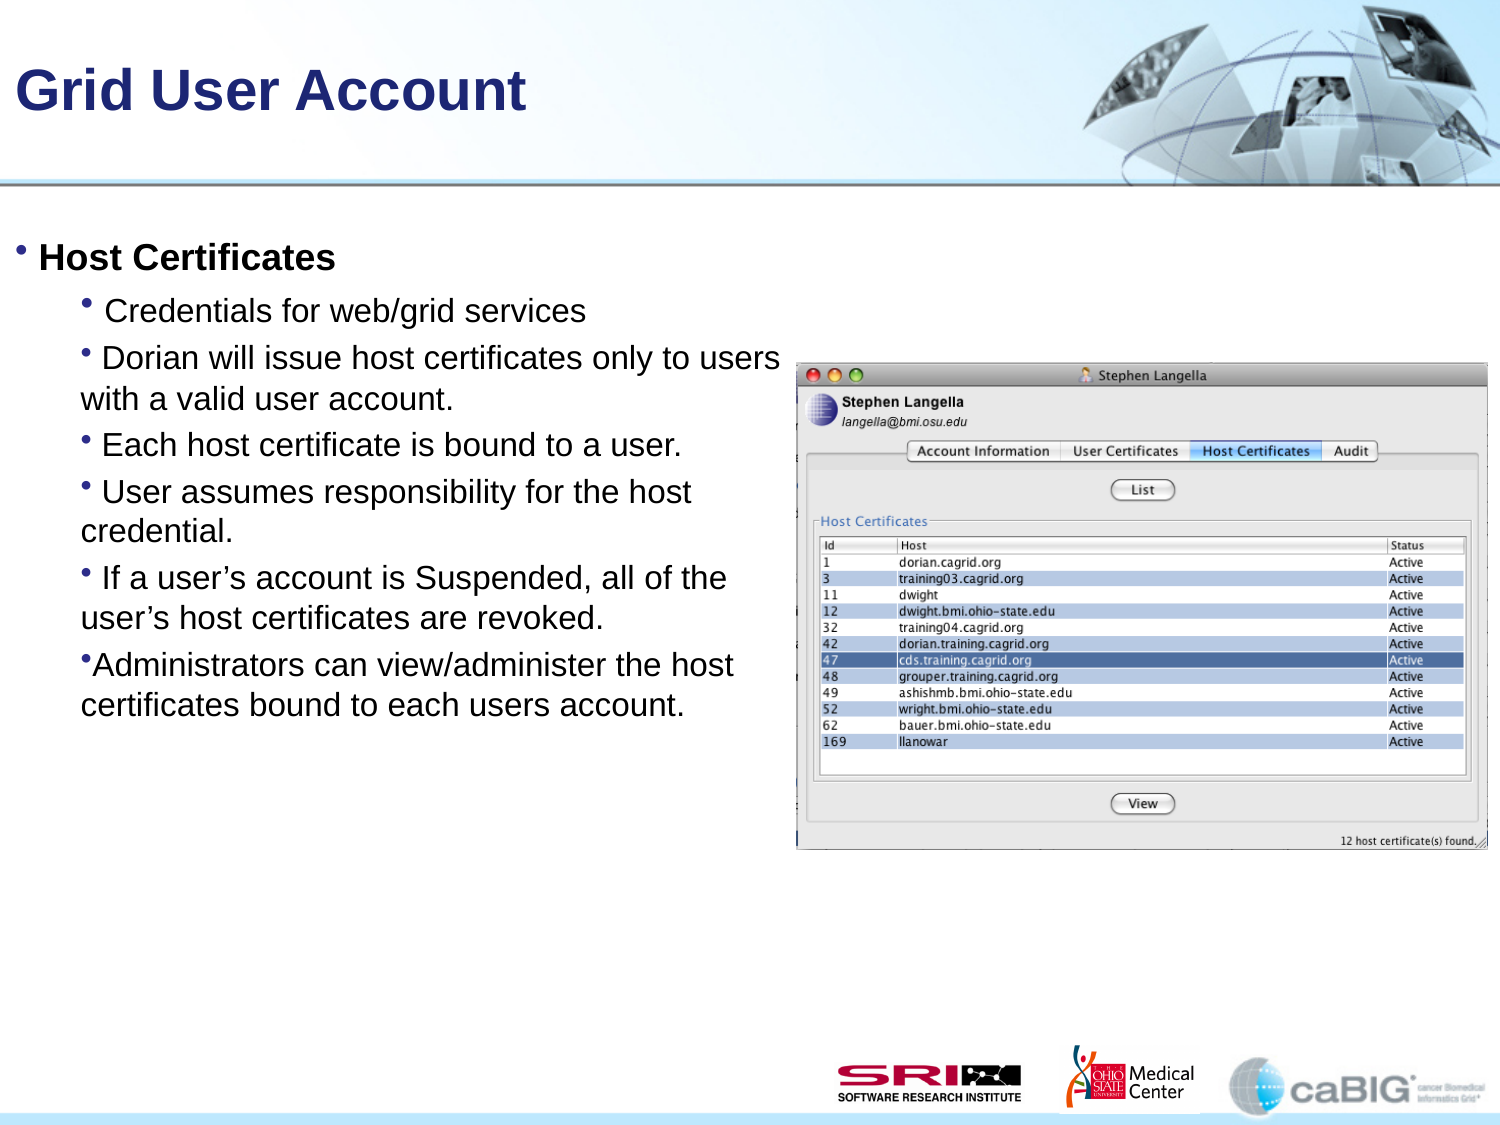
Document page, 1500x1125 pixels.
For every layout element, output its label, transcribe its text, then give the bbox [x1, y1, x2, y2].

list Host Certificates Credentials for web/grid services Dorian will issue host certificates only to users with a valid user account. Each host certificate is bound to a user. User assumes responsibility for the host credential. If a user’s account is Suspended, all of the user’s host certificates are revoked. Administrators can view/administer the host certificates bound to each users account. [0, 224, 838, 1038]
title Grid User Account [0, 12, 1051, 163]
picture [0, 0, 1500, 1125]
